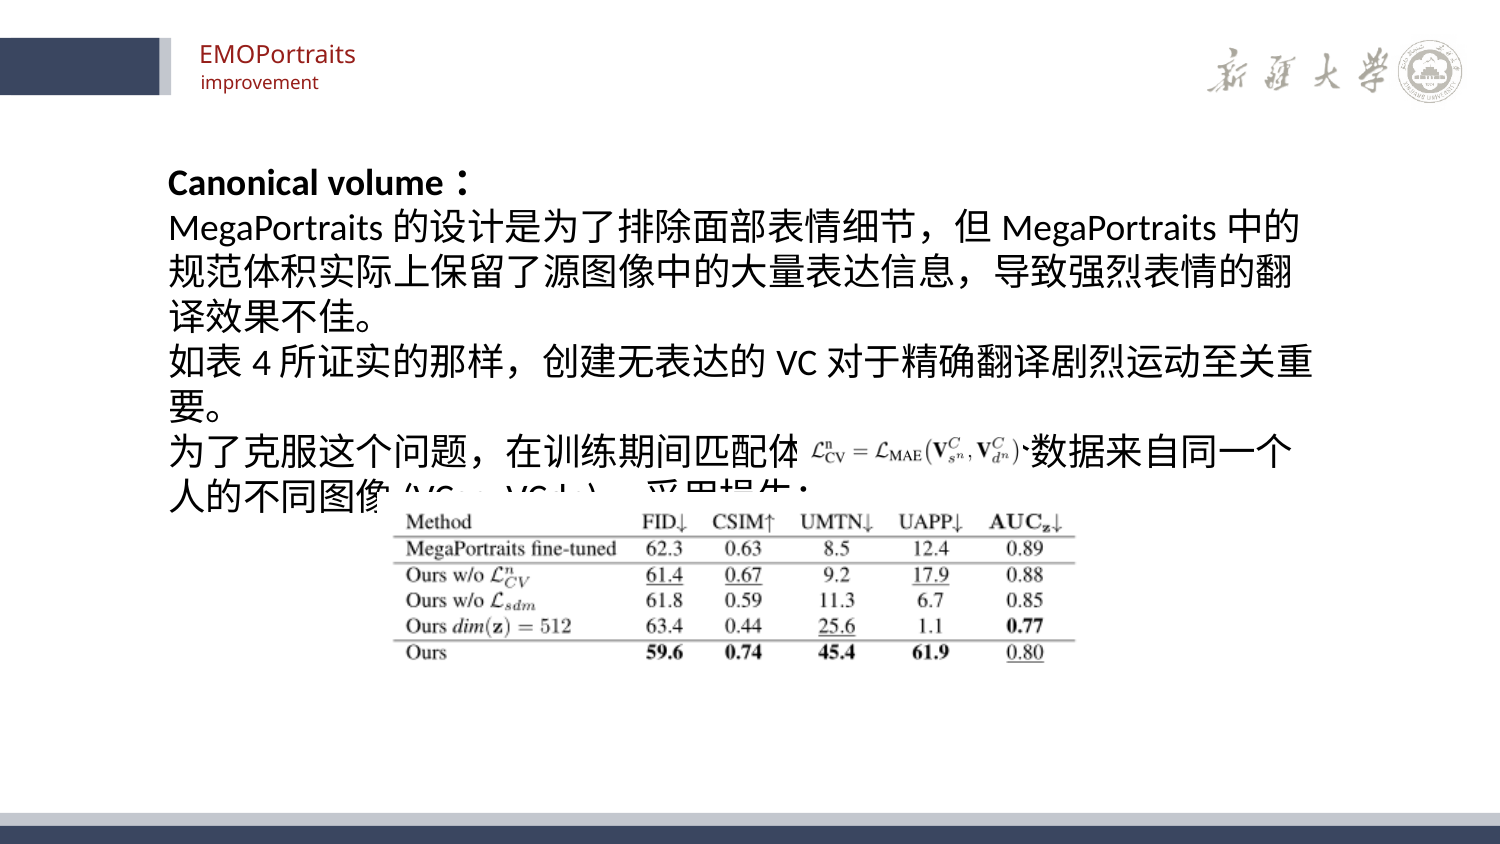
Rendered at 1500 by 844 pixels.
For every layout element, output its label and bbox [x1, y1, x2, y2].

picture [376, 492, 1110, 683]
text_box [0, 33, 1500, 844]
picture [796, 433, 1023, 474]
